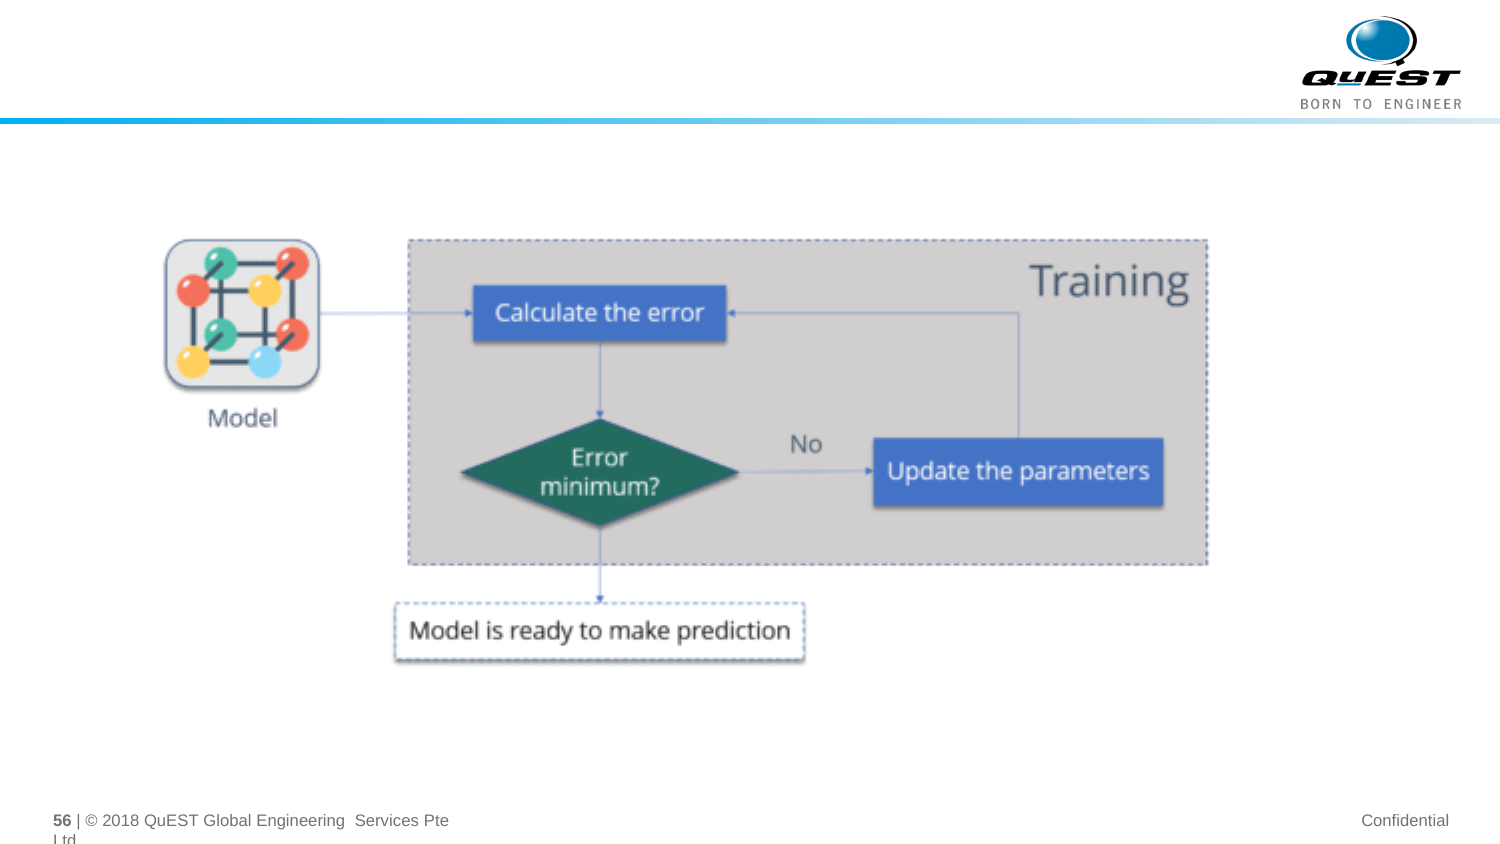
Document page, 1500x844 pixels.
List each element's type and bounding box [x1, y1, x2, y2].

picture [1301, 16, 1461, 109]
picture [160, 237, 1217, 671]
